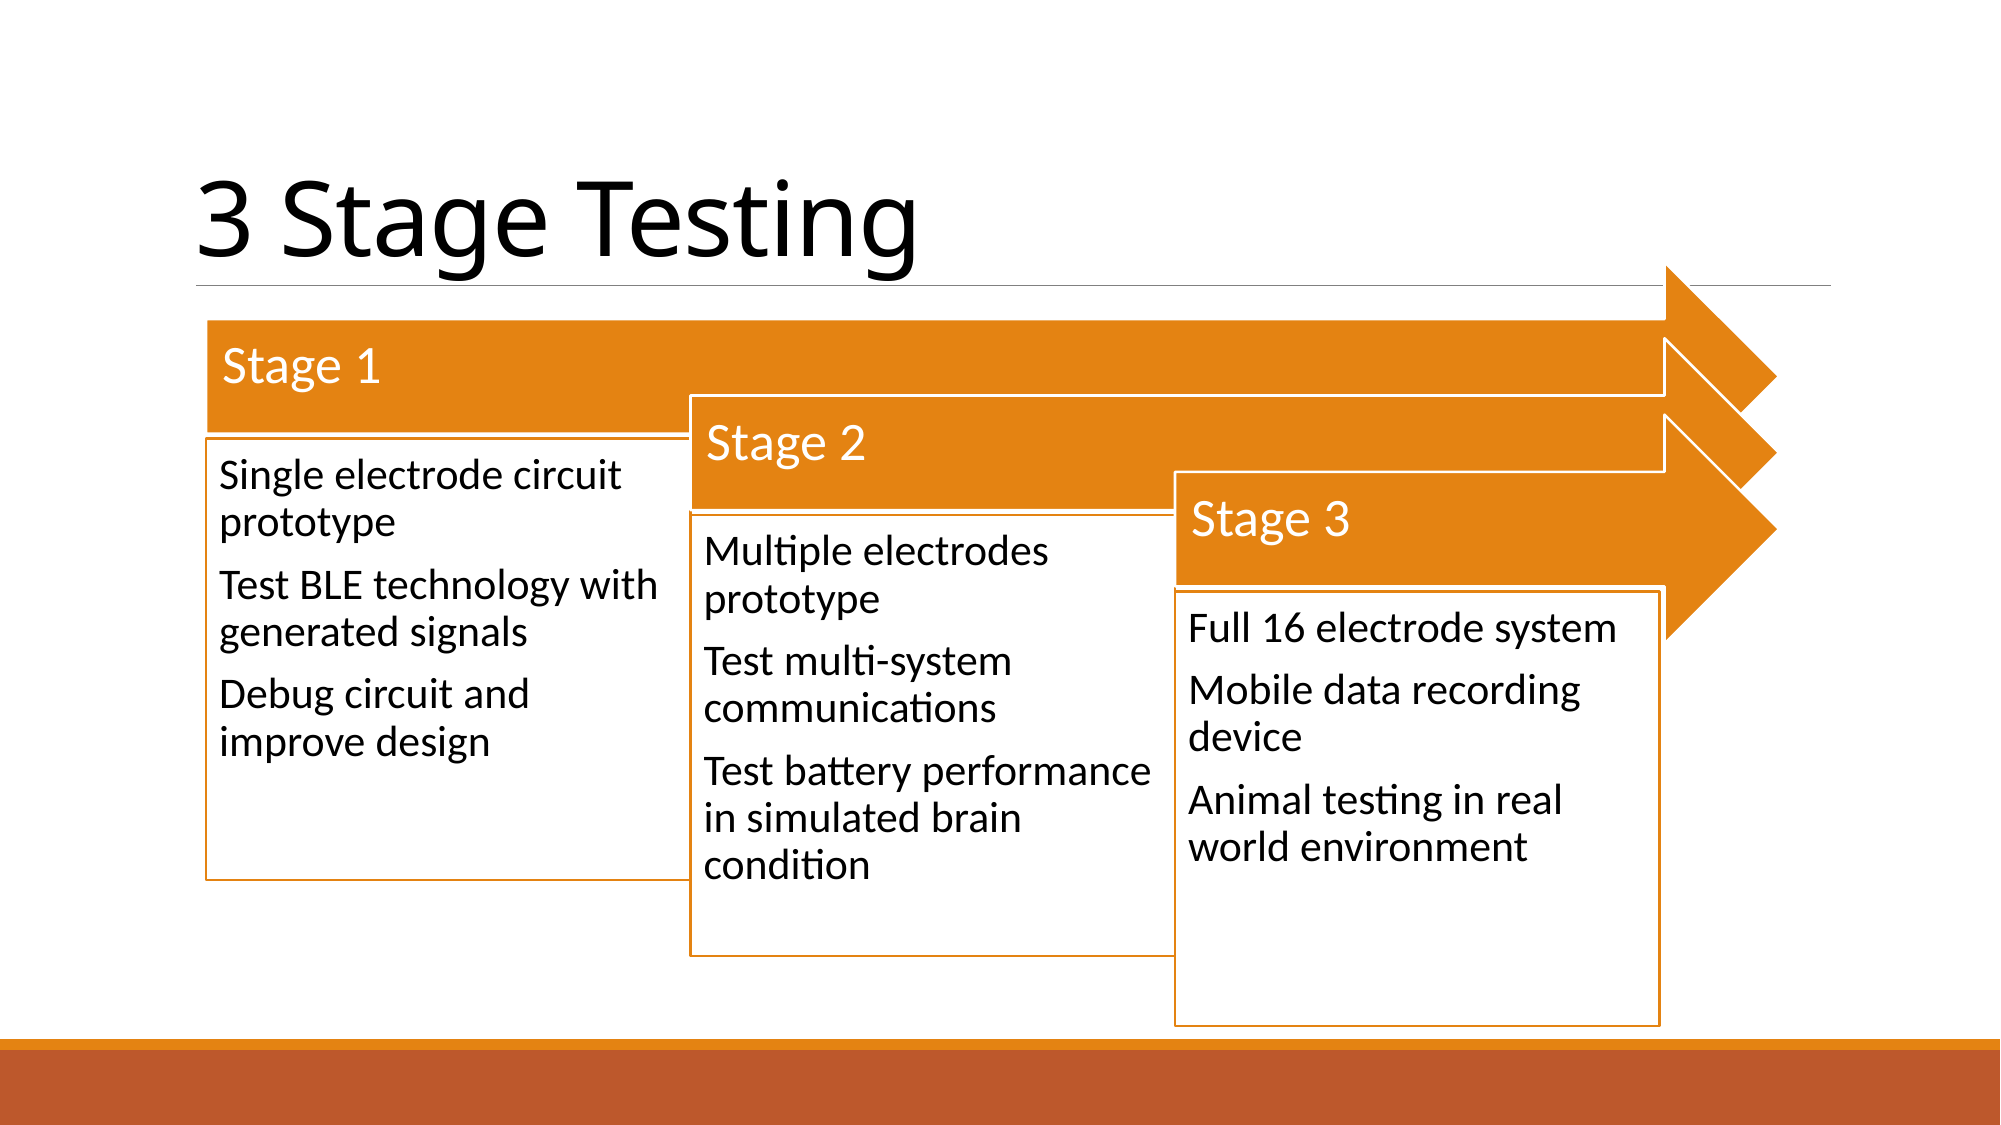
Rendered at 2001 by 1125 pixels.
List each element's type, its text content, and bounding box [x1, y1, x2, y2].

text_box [205, 165, 1780, 1123]
title 3 Stage Testing [180, 47, 1830, 285]
